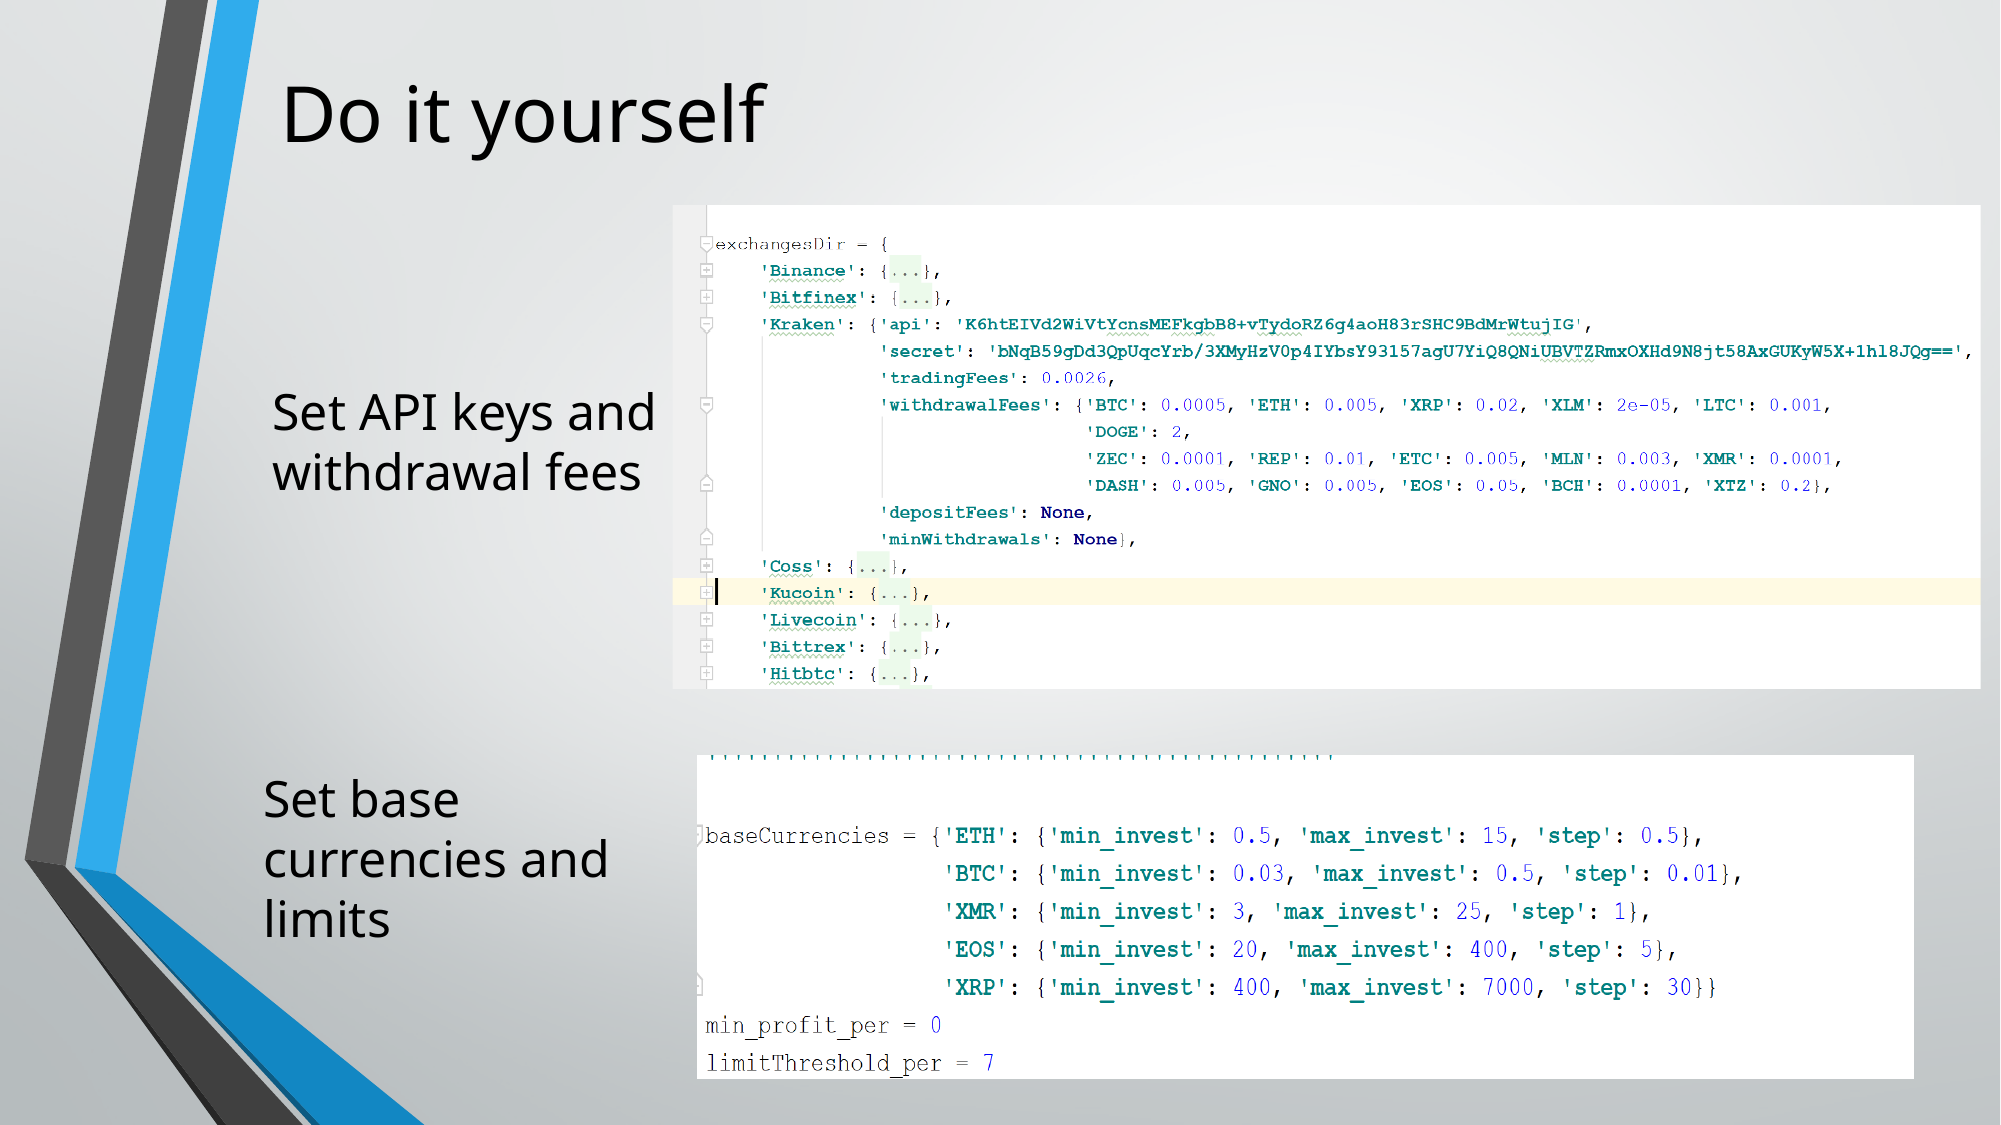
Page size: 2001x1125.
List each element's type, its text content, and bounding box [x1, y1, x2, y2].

picture [672, 145, 1981, 689]
text_box Set base currencies and limits [248, 747, 689, 969]
text_box Do it yourself [263, 52, 783, 171]
picture [696, 754, 1914, 1079]
list Set API keys and withdrawal fees [257, 326, 672, 555]
